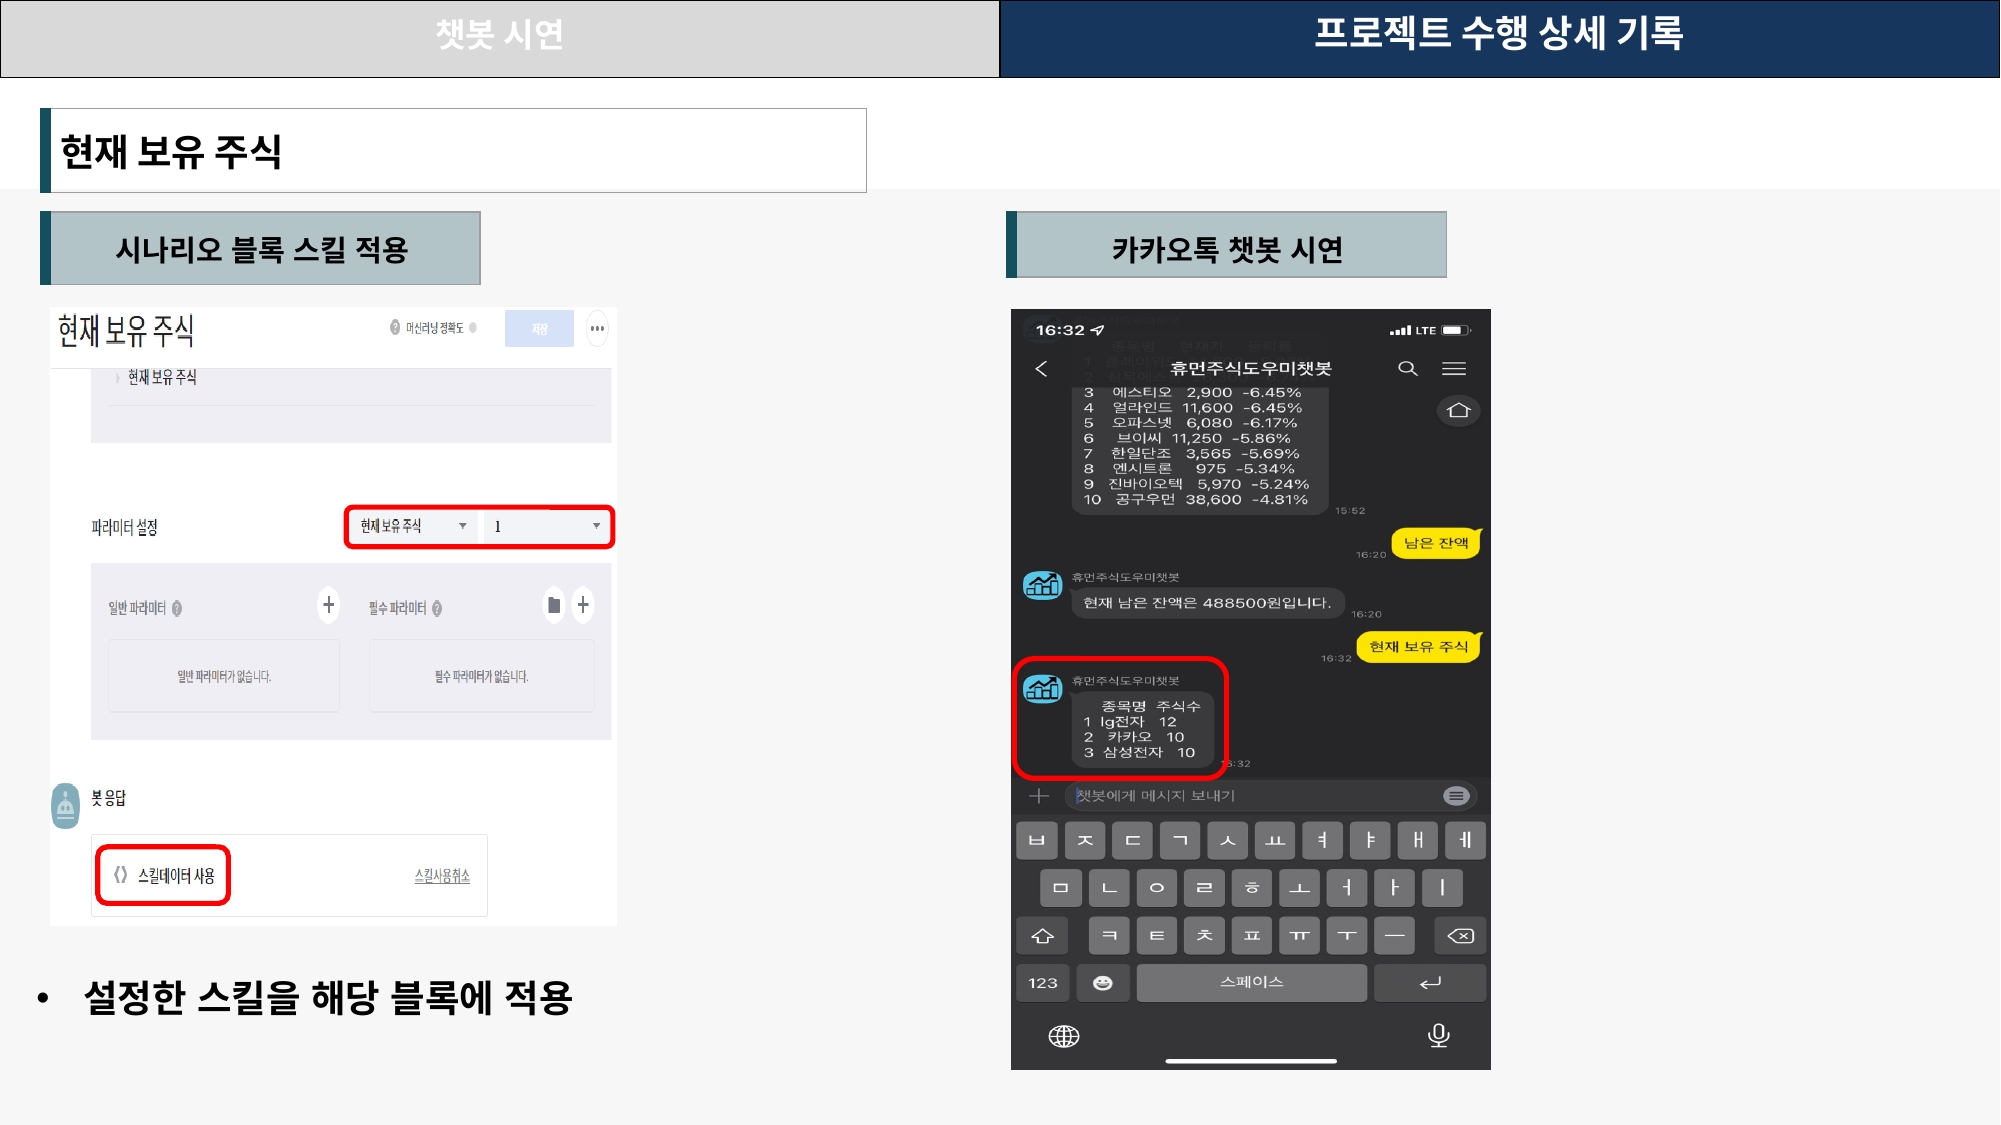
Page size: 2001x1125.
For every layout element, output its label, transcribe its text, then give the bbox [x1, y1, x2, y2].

table_header 현재 보유 주식 [51, 109, 866, 192]
text_box [0, 188, 2000, 1125]
picture [1011, 309, 1491, 1070]
table_header 프로젝트 수행 상세 기록 [1001, 1, 1999, 77]
picture [49, 307, 617, 926]
table_header 카카오톡 챗봇 시연 [1017, 213, 1446, 276]
table_header 시나리오 블록 스킬 적용 [51, 213, 479, 284]
text_box 설정한 스킬을 해당 블록에 적용 [21, 945, 706, 1096]
table_header 챗봇 시연 [1, 1, 999, 77]
